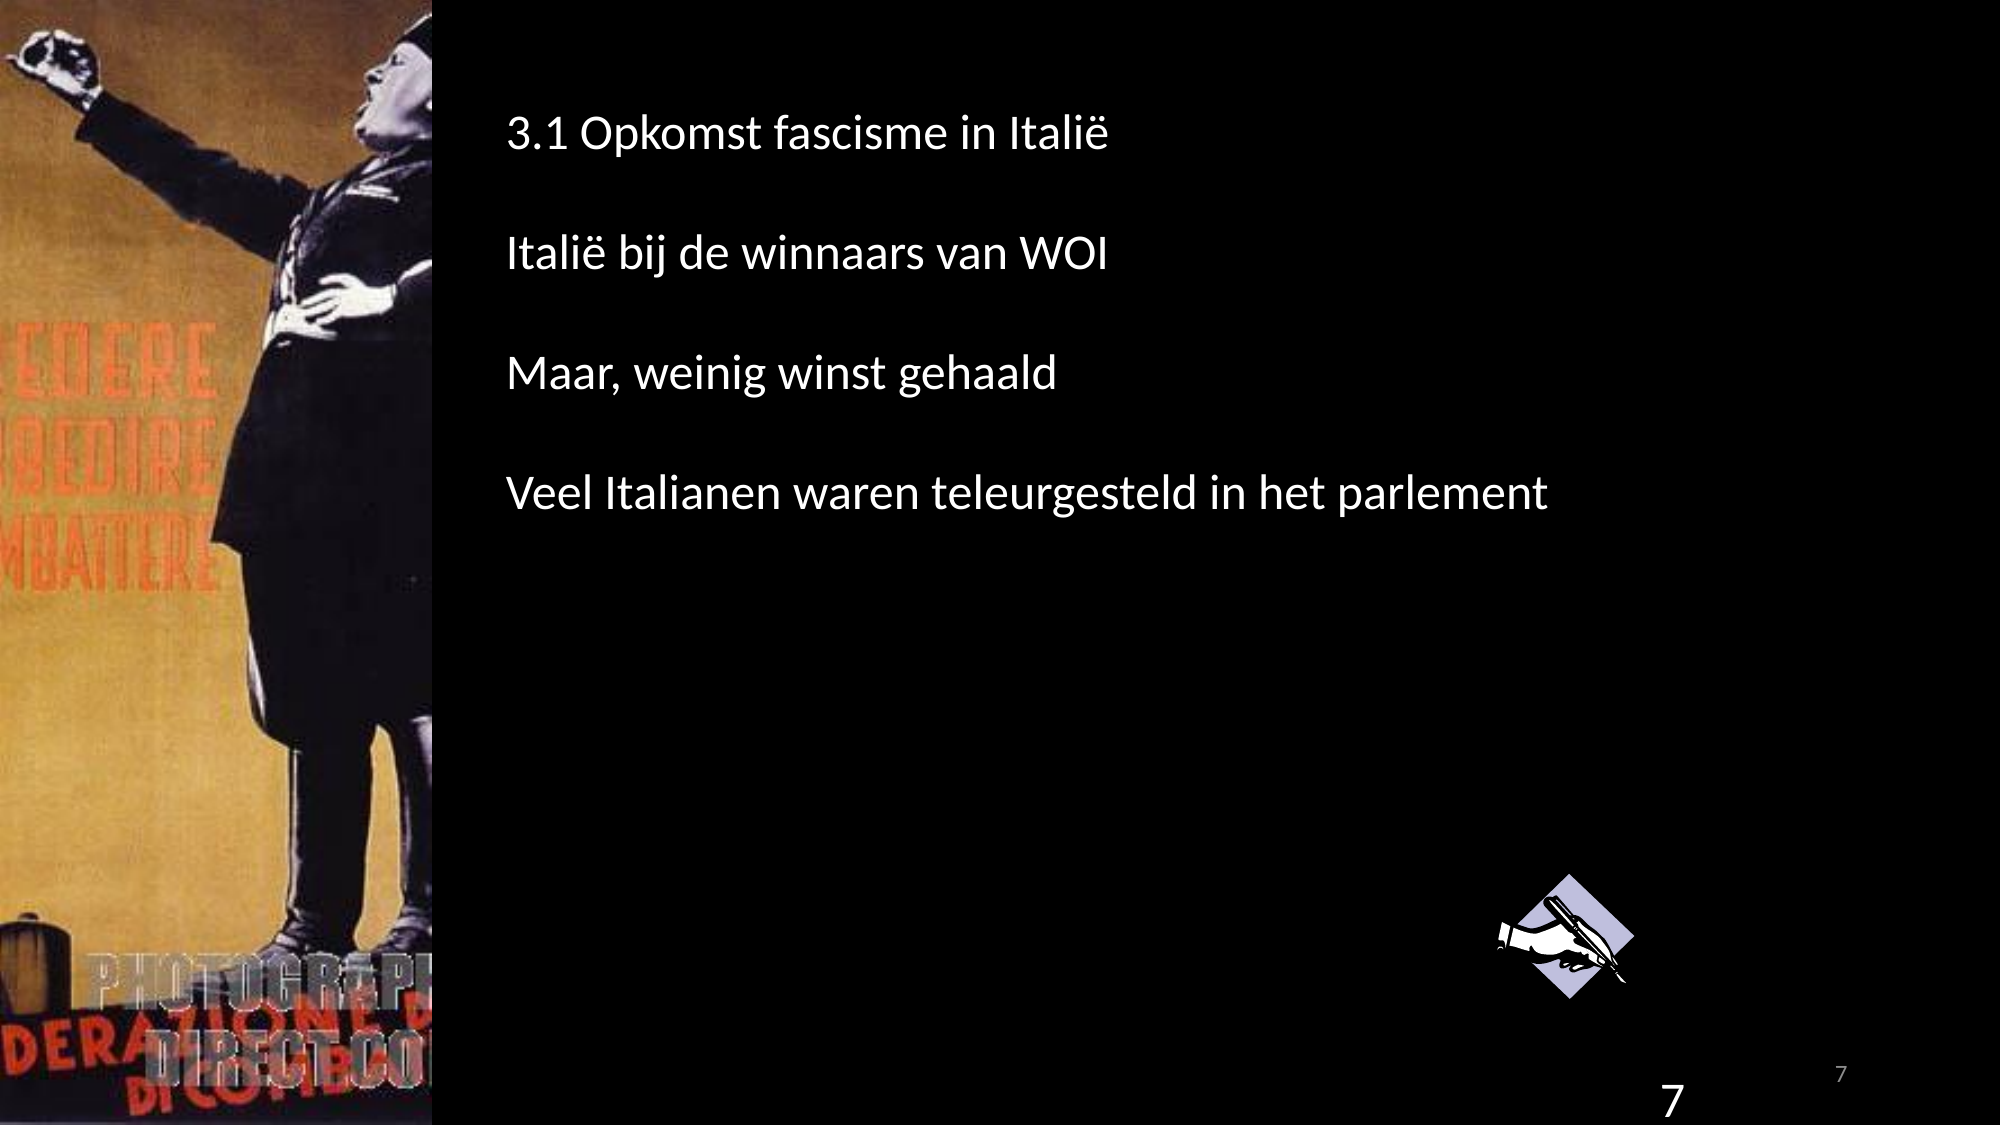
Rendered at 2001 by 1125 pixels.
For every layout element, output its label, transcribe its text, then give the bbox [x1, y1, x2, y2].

picture [1490, 865, 1643, 1008]
slide_number 7 [1412, 1042, 1863, 1103]
picture [0, 0, 432, 1125]
text_box 7 [1350, 1067, 1700, 1125]
text_box 3.1 Opkomst fascisme in Italië Italië bij de winnaars van WOI Maar, weinig winst gehaald Veel Italianen waren teleurgesteld in het parlement [491, 91, 1826, 587]
